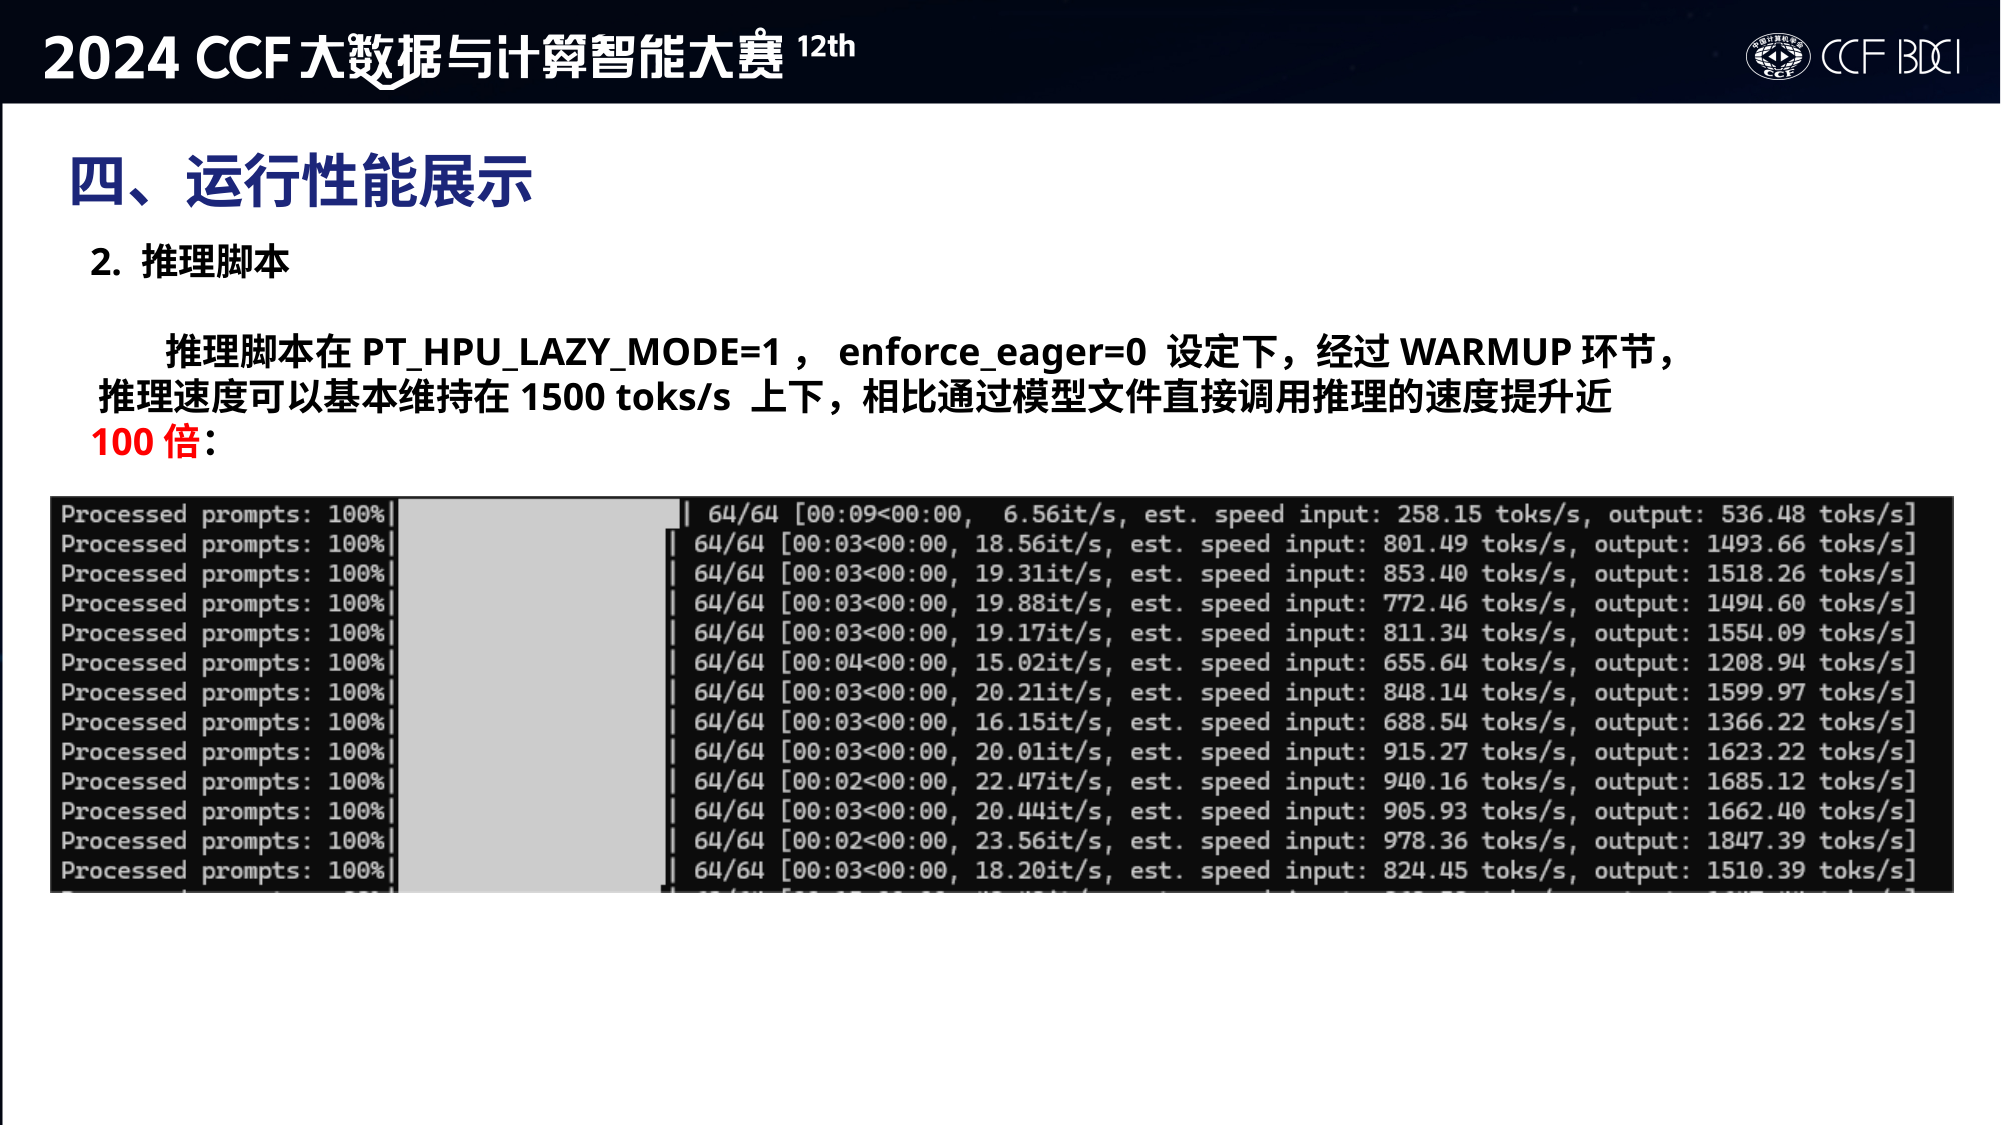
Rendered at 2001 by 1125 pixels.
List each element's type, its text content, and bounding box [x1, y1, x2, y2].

text_box 四、运行性能展示 [29, 109, 1700, 223]
picture [0, 0, 2001, 1125]
text_box 2. 推理脚本 推理脚本在PT_HPU_LAZY_MODE=1，enforce_eager=0 设定下，经过WARMUP环节， 推理速度可以基本维持在1500 toks/s 上下，相比通过模型文件直接调用推理的速度提升近100倍： [50, 249, 1721, 495]
text_box [29, 223, 1700, 714]
